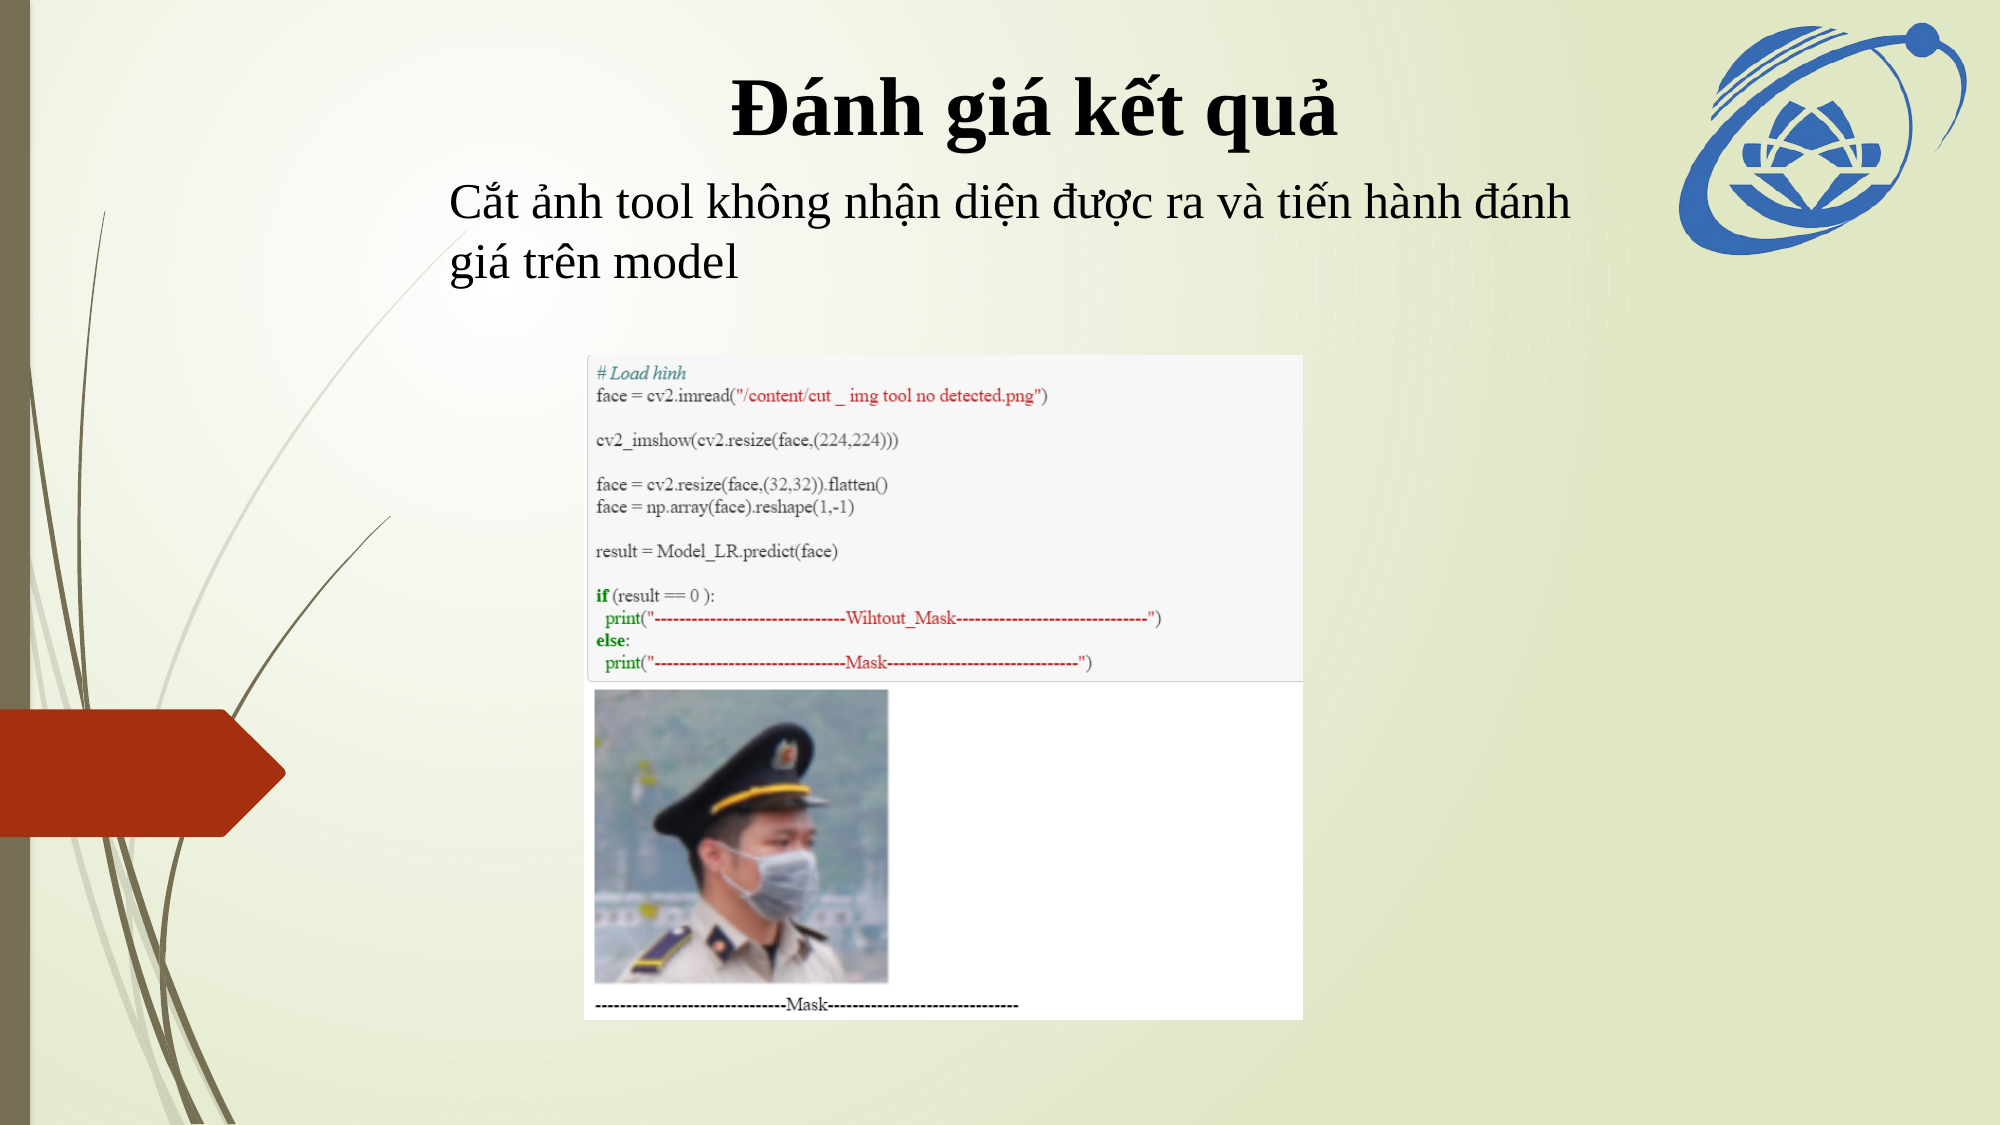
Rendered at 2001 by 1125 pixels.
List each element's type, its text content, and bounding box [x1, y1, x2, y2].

picture [1677, 21, 1969, 264]
text_box Đánh giá kết quả [686, 44, 1384, 160]
text_box Cắt ảnh tool không nhận diện được ra và tiến hành đánh giá trên model [434, 160, 1615, 296]
picture [584, 355, 1303, 1020]
